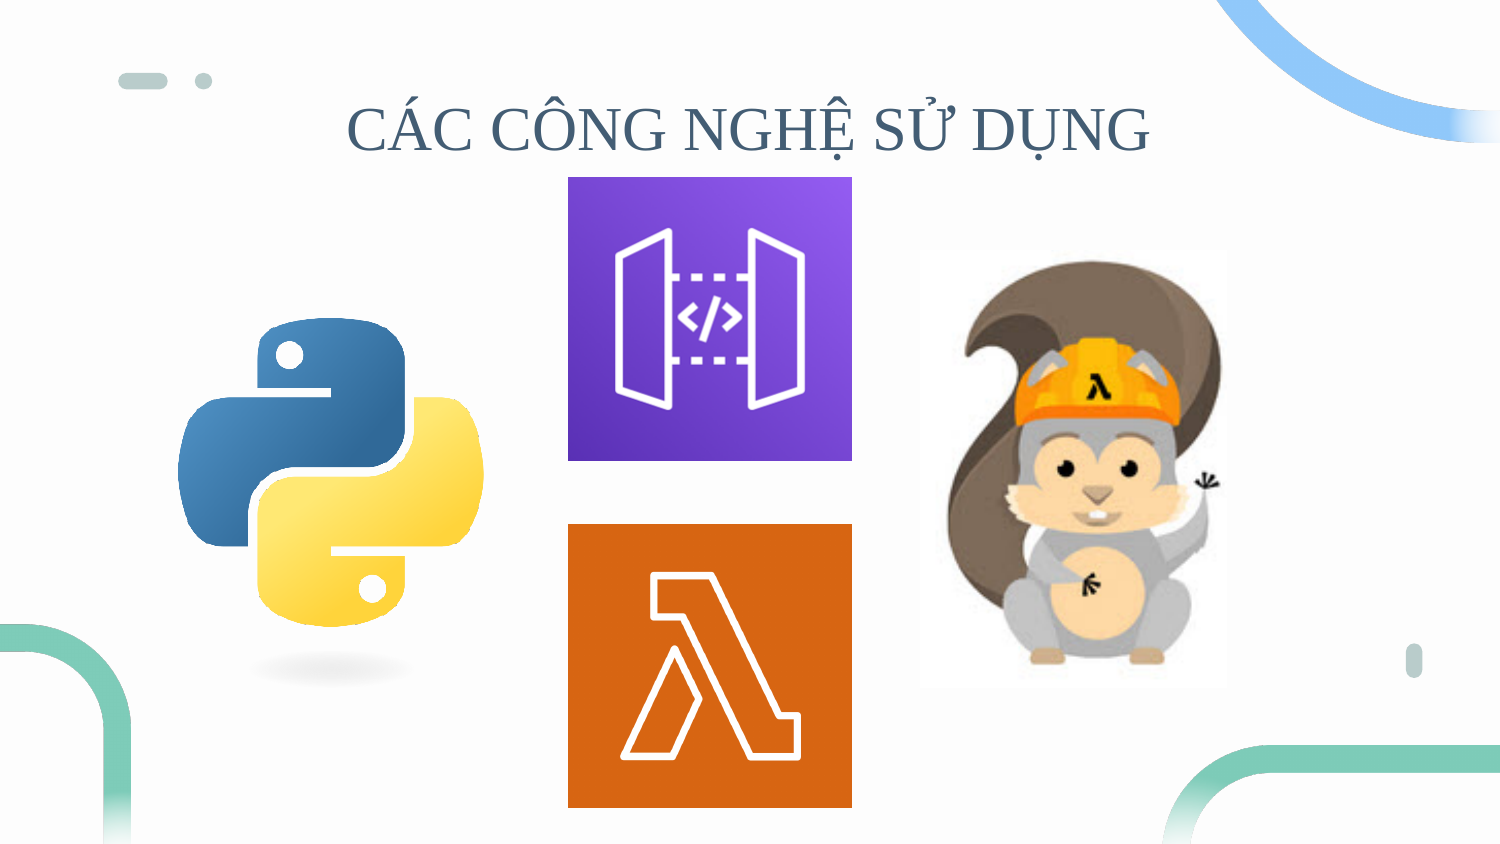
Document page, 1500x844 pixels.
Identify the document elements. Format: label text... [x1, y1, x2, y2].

picture [1162, 745, 1500, 844]
picture [1158, 0, 1500, 143]
picture [919, 250, 1227, 688]
picture [178, 318, 515, 688]
picture [0, 411, 131, 844]
picture [568, 524, 852, 808]
picture [568, 177, 852, 461]
title CÁC CÔNG NGHỆ SỬ DỤNG [118, 72, 1382, 167]
